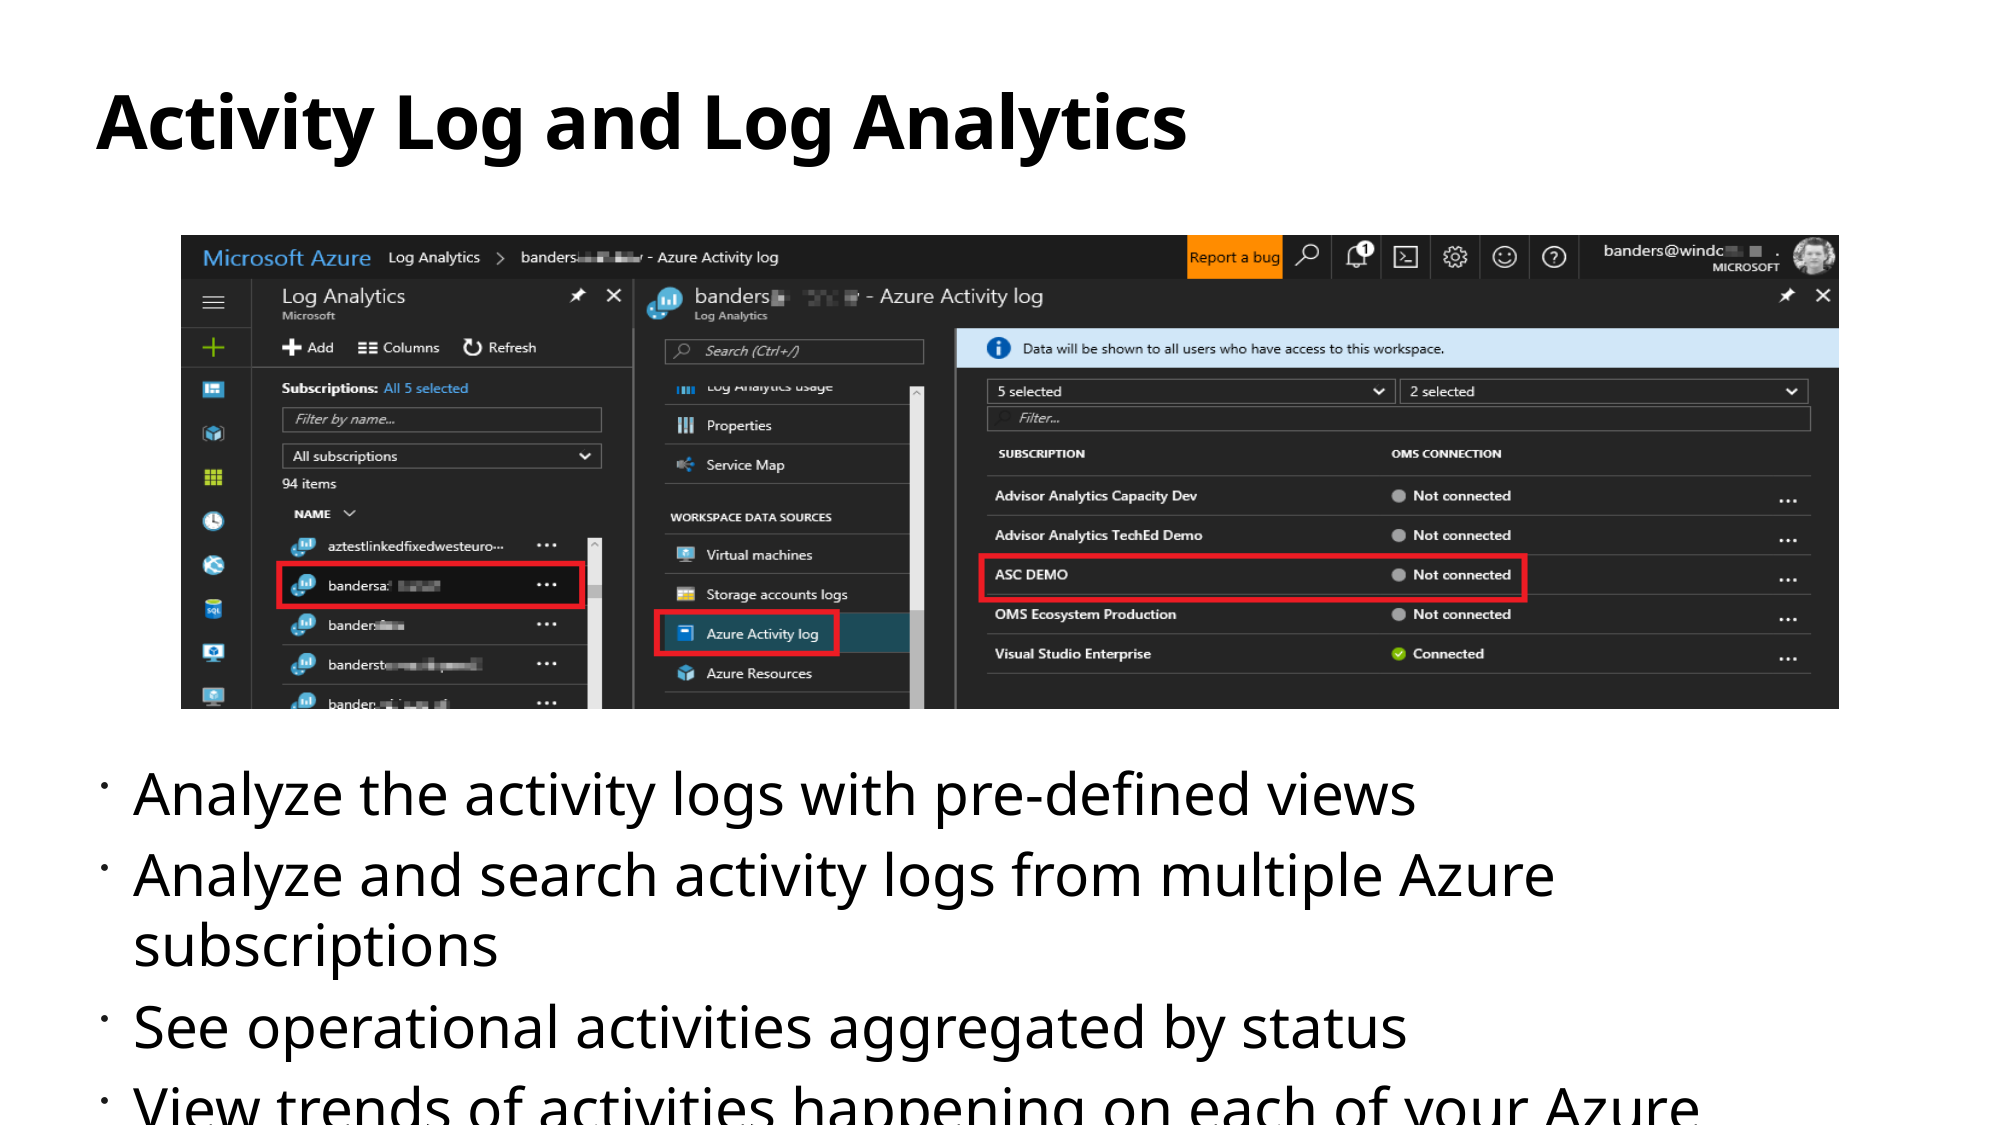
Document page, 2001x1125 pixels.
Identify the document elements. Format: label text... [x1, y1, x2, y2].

picture [181, 235, 1840, 710]
title Activity Log and Log Analytics [96, 75, 1904, 166]
list Analyze the activity logs with pre-defined views Analyze and search activity logs from multiple Azure subscriptions See operational activities aggregated by status View trends of activities happening on each of your Azure services [95, 756, 1904, 1082]
